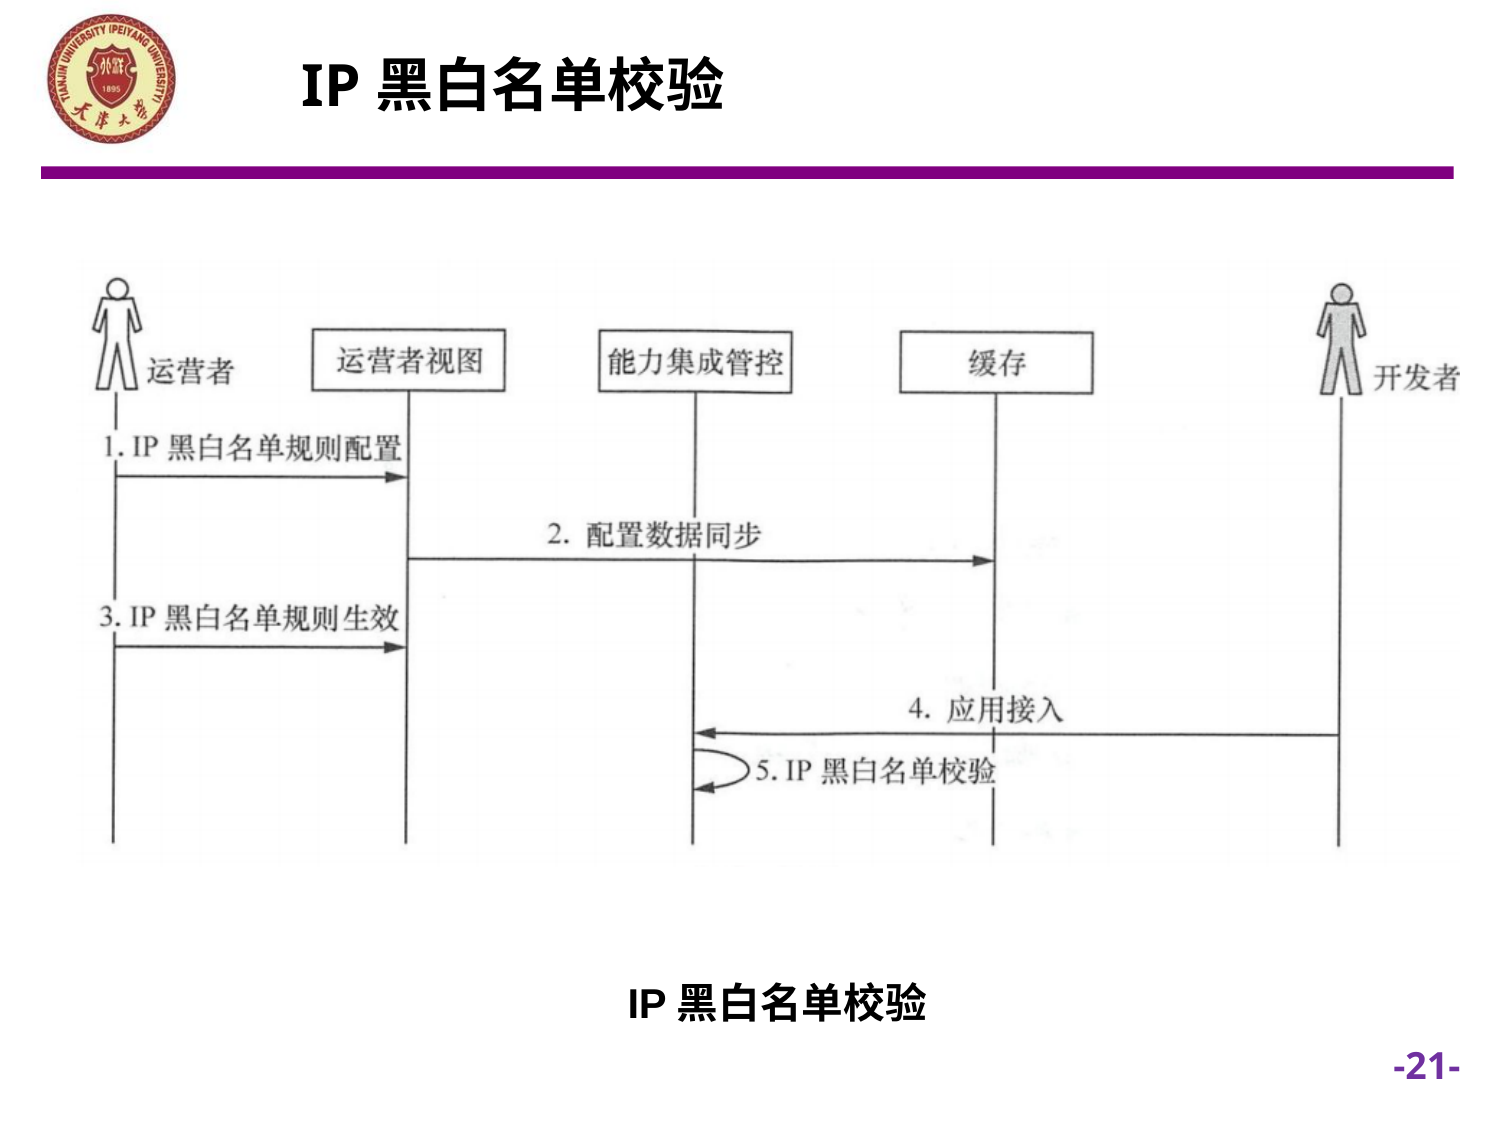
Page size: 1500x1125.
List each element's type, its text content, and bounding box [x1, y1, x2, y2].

text_box IP黑白名单校验 [425, 969, 1129, 1035]
picture [0, 0, 211, 159]
text_box IP黑白名单校验 [116, 40, 910, 126]
picture [76, 258, 1460, 867]
